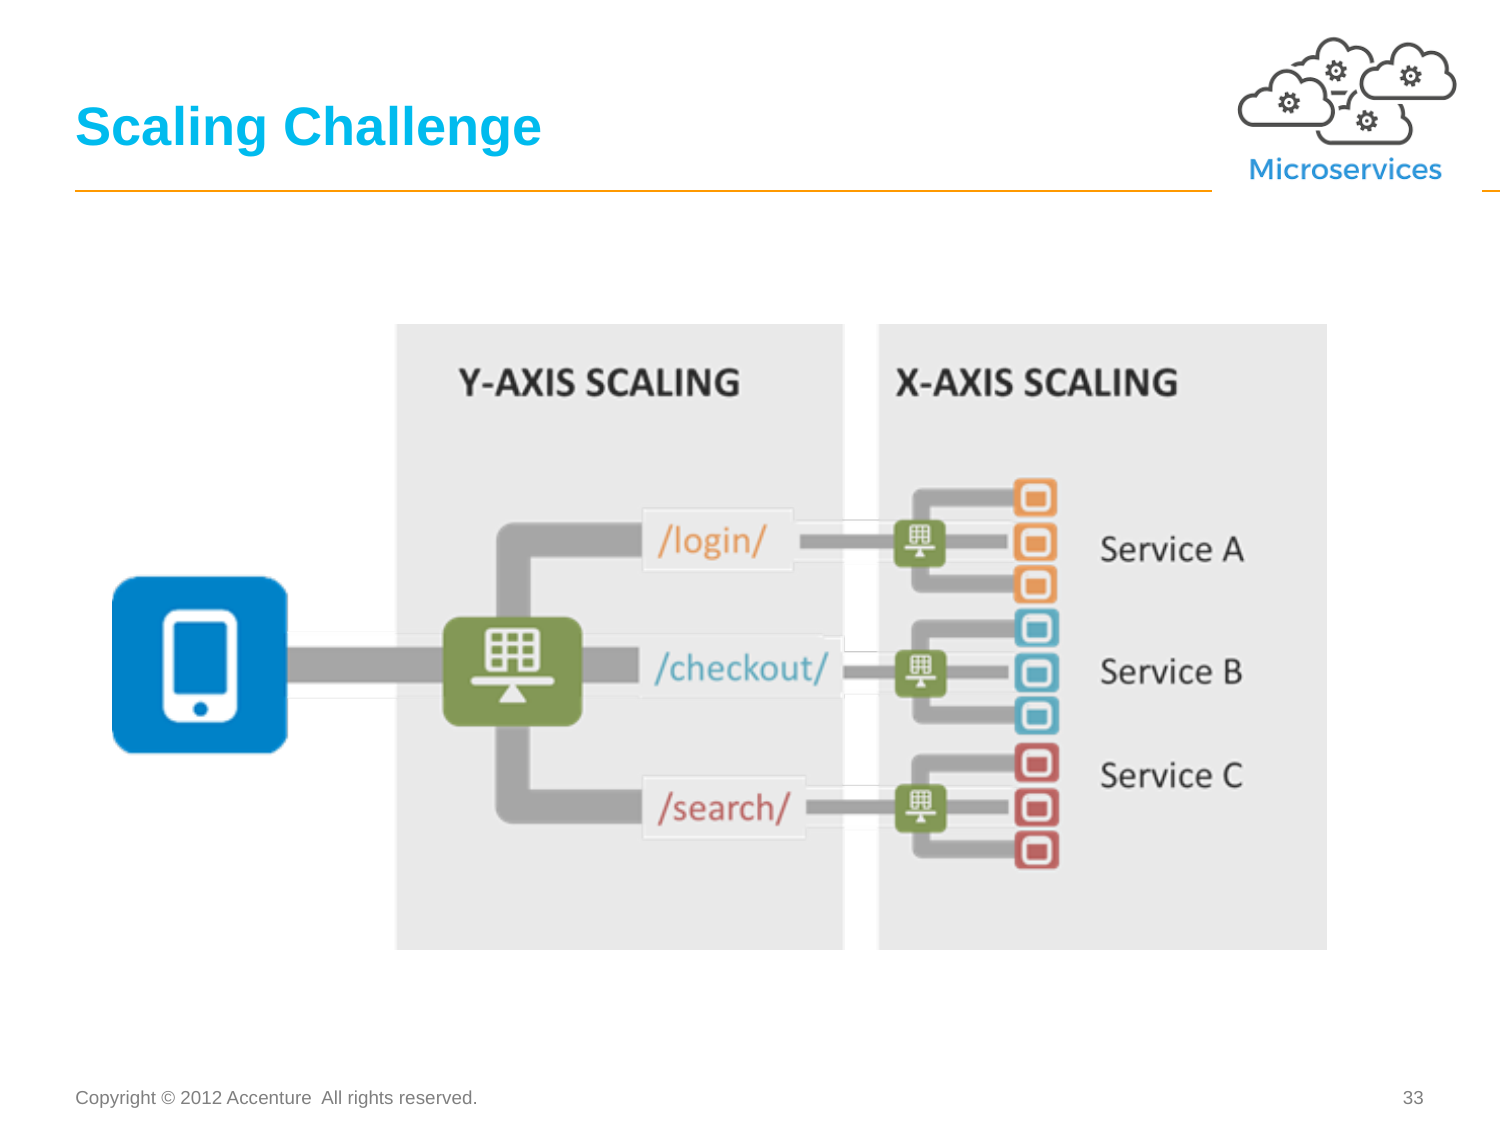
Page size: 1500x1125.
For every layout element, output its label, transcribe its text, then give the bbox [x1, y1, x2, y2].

title Scaling Challenge [75, 27, 1422, 157]
picture [1212, 1, 1482, 203]
picture [112, 324, 1327, 951]
